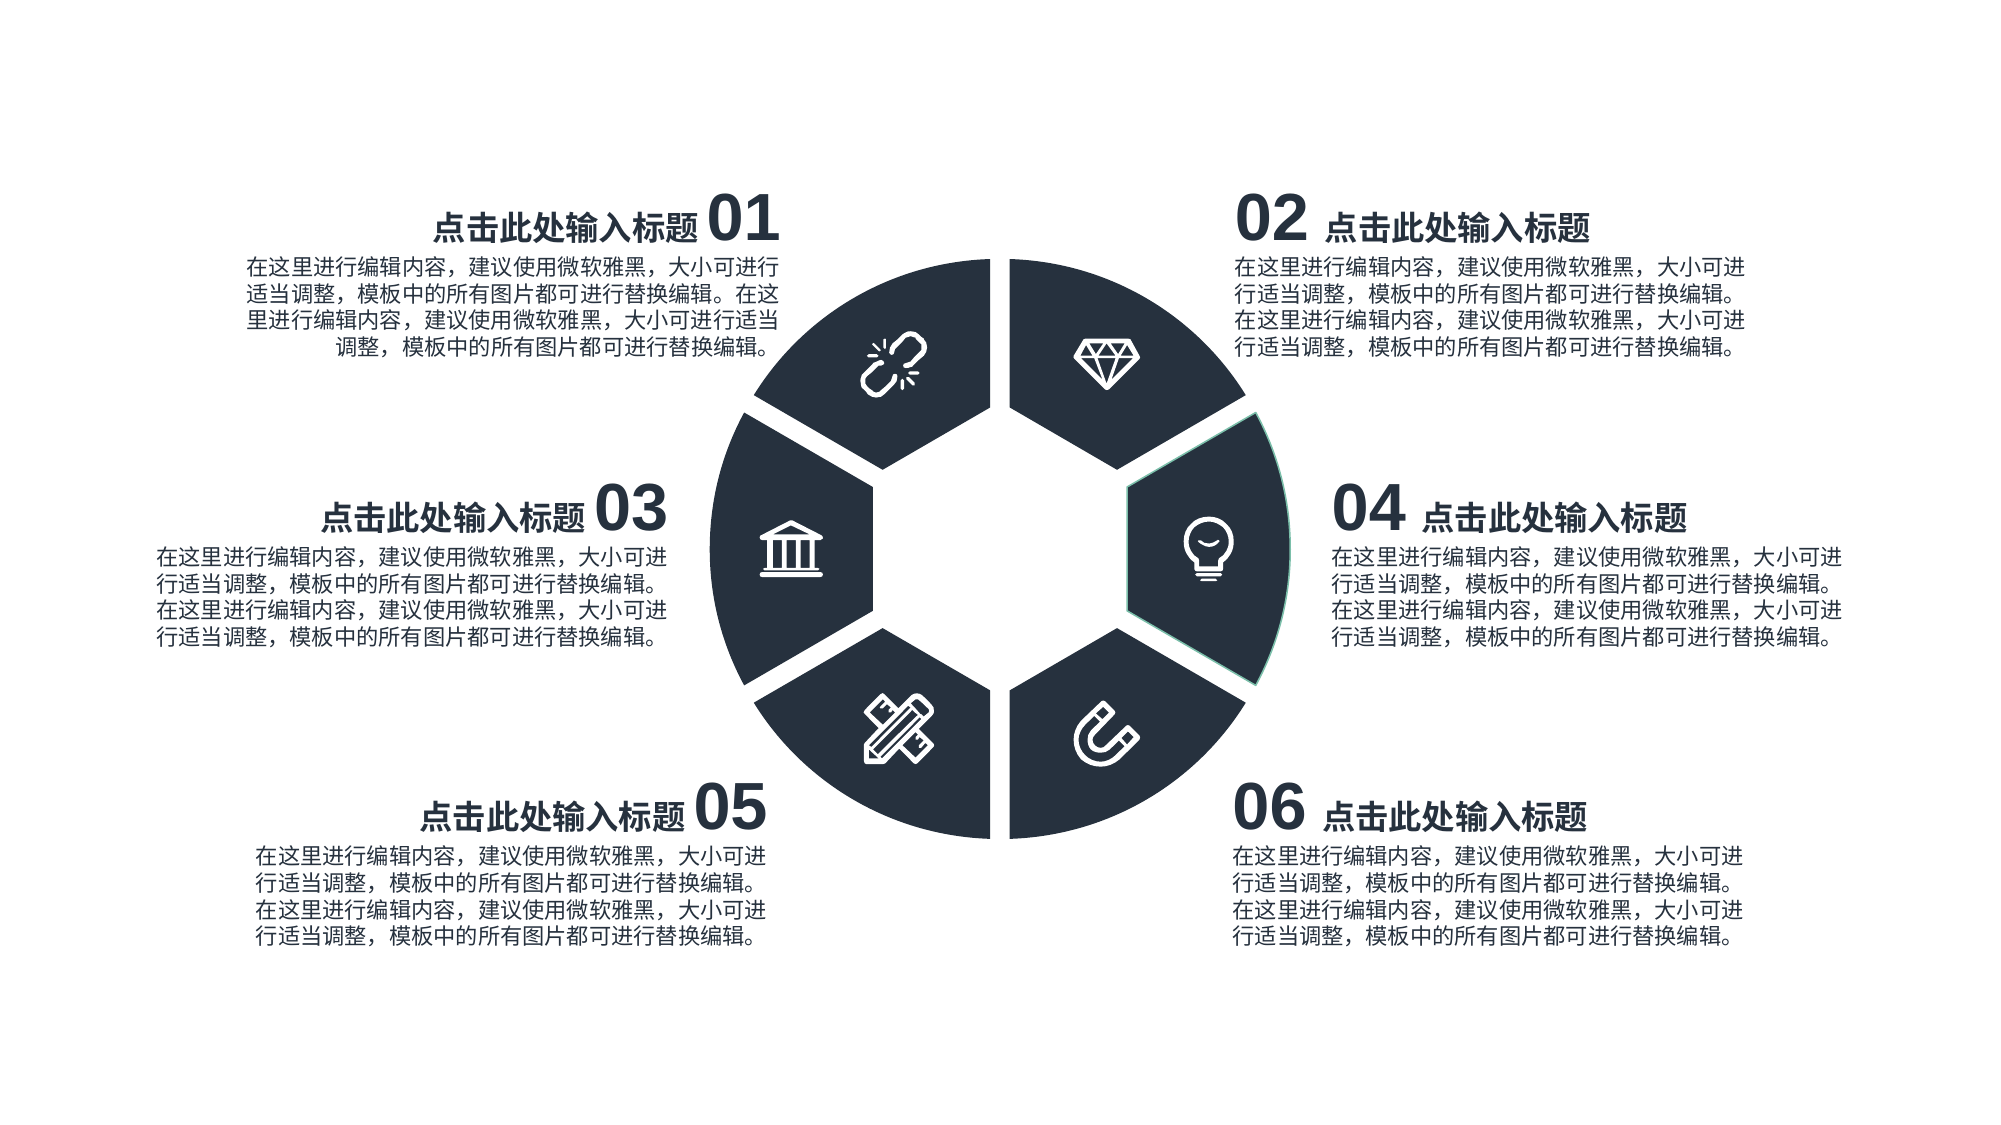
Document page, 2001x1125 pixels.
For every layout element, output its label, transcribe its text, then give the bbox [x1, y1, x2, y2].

text_box 点击此处输入标题03 在这里进行编辑内容，建议使用微软雅黑，大小可进行适当调整，模板中的所有图片都可进行替换编辑。在这里进行编辑内容，建议使用微软雅黑，大小可进行适当调整，模板中的所有图片都可进行替换编辑。 [148, 463, 669, 651]
text_box 点击此处输入标题05 在这里进行编辑内容，建议使用微软雅黑，大小可进行适当调整，模板中的所有图片都可进行替换编辑。在这里进行编辑内容，建议使用微软雅黑，大小可进行适当调整，模板中的所有图片都可进行替换编辑。 [247, 762, 768, 950]
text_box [753, 628, 991, 839]
text_box 点击此处输入标题01 在这里进行编辑内容，建议使用微软雅黑，大小可进行适当调整，模板中的所有图片都可进行替换编辑。在这里进行编辑内容，建议使用微软雅黑，大小可进行适当调整，模板中的所有图片都可进行替换编辑。 [245, 173, 781, 361]
text_box 06点击此处输入标题 在这里进行编辑内容，建议使用微软雅黑，大小可进行适当调整，模板中的所有图片都可进行替换编辑。在这里进行编辑内容，建议使用微软雅黑，大小可进行适当调整，模板中的所有图片都可进行替换编辑。 [1232, 762, 1753, 950]
text_box 02点击此处输入标题 在这里进行编辑内容，建议使用微软雅黑，大小可进行适当调整，模板中的所有图片都可进行替换编辑。在这里进行编辑内容，建议使用微软雅黑，大小可进行适当调整，模板中的所有图片都可进行替换编辑。 [1234, 173, 1755, 361]
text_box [1009, 628, 1246, 839]
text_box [753, 258, 991, 470]
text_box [1009, 258, 1246, 470]
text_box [709, 412, 873, 686]
text_box 04点击此处输入标题 在这里进行编辑内容，建议使用微软雅黑，大小可进行适当调整，模板中的所有图片都可进行替换编辑。在这里进行编辑内容，建议使用微软雅黑，大小可进行适当调整，模板中的所有图片都可进行替换编辑。 [1331, 463, 1852, 651]
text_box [1127, 412, 1291, 686]
